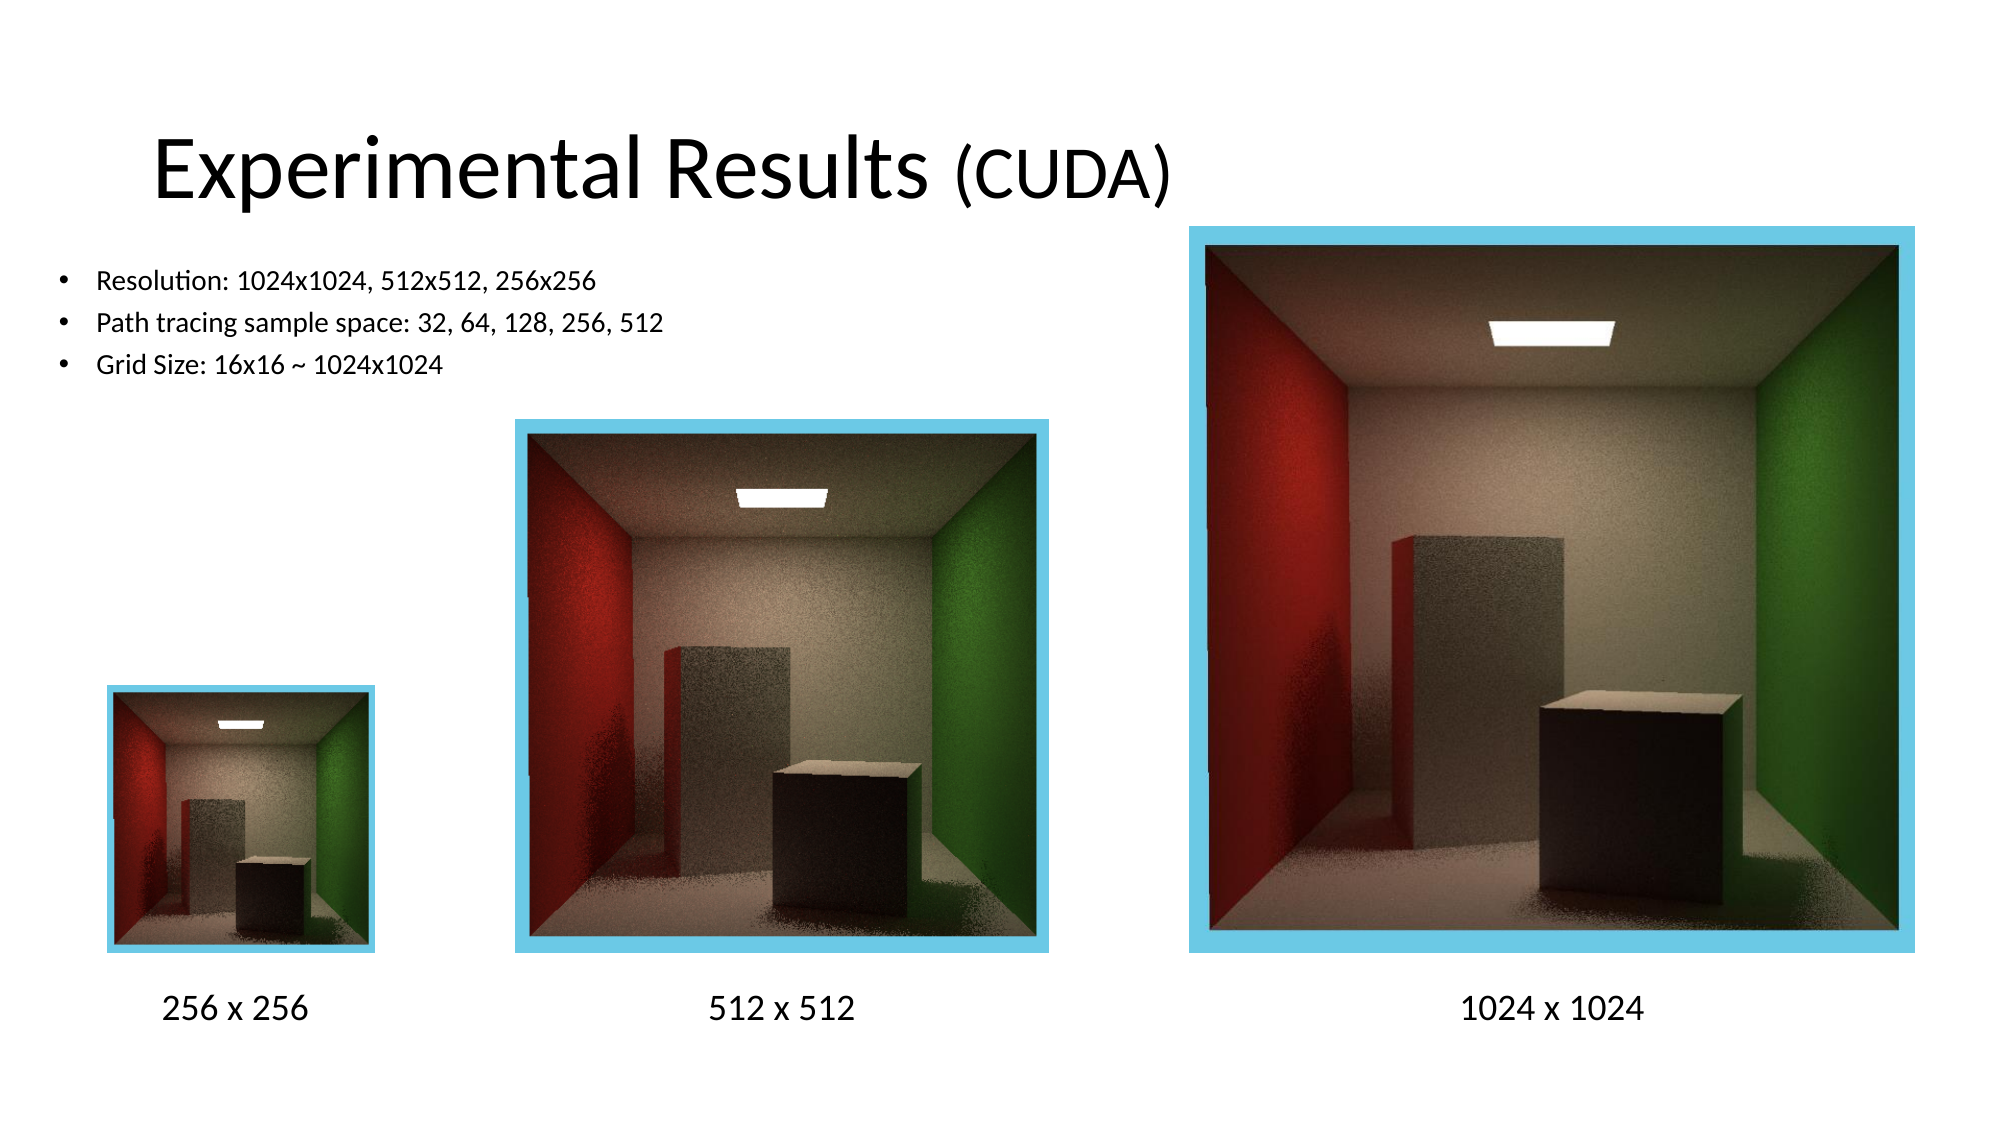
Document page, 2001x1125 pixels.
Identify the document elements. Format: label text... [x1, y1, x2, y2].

text_box 512 x 512 [525, 974, 1038, 1035]
text_box 1024 x 1024 [1295, 974, 1809, 1035]
title Experimental Results (CUDA) [137, 59, 1863, 258]
picture [1188, 226, 1916, 953]
picture [514, 419, 1049, 953]
picture [107, 685, 375, 953]
list Resolution: 1024x1024, 512x512, 256x256 Path tracing sample space: 32, 64, 128, 256, 512 Grid Size: 16x16 ~ 1024x1024 [43, 258, 1769, 972]
text_box 256 x 256 [0, 974, 492, 1035]
